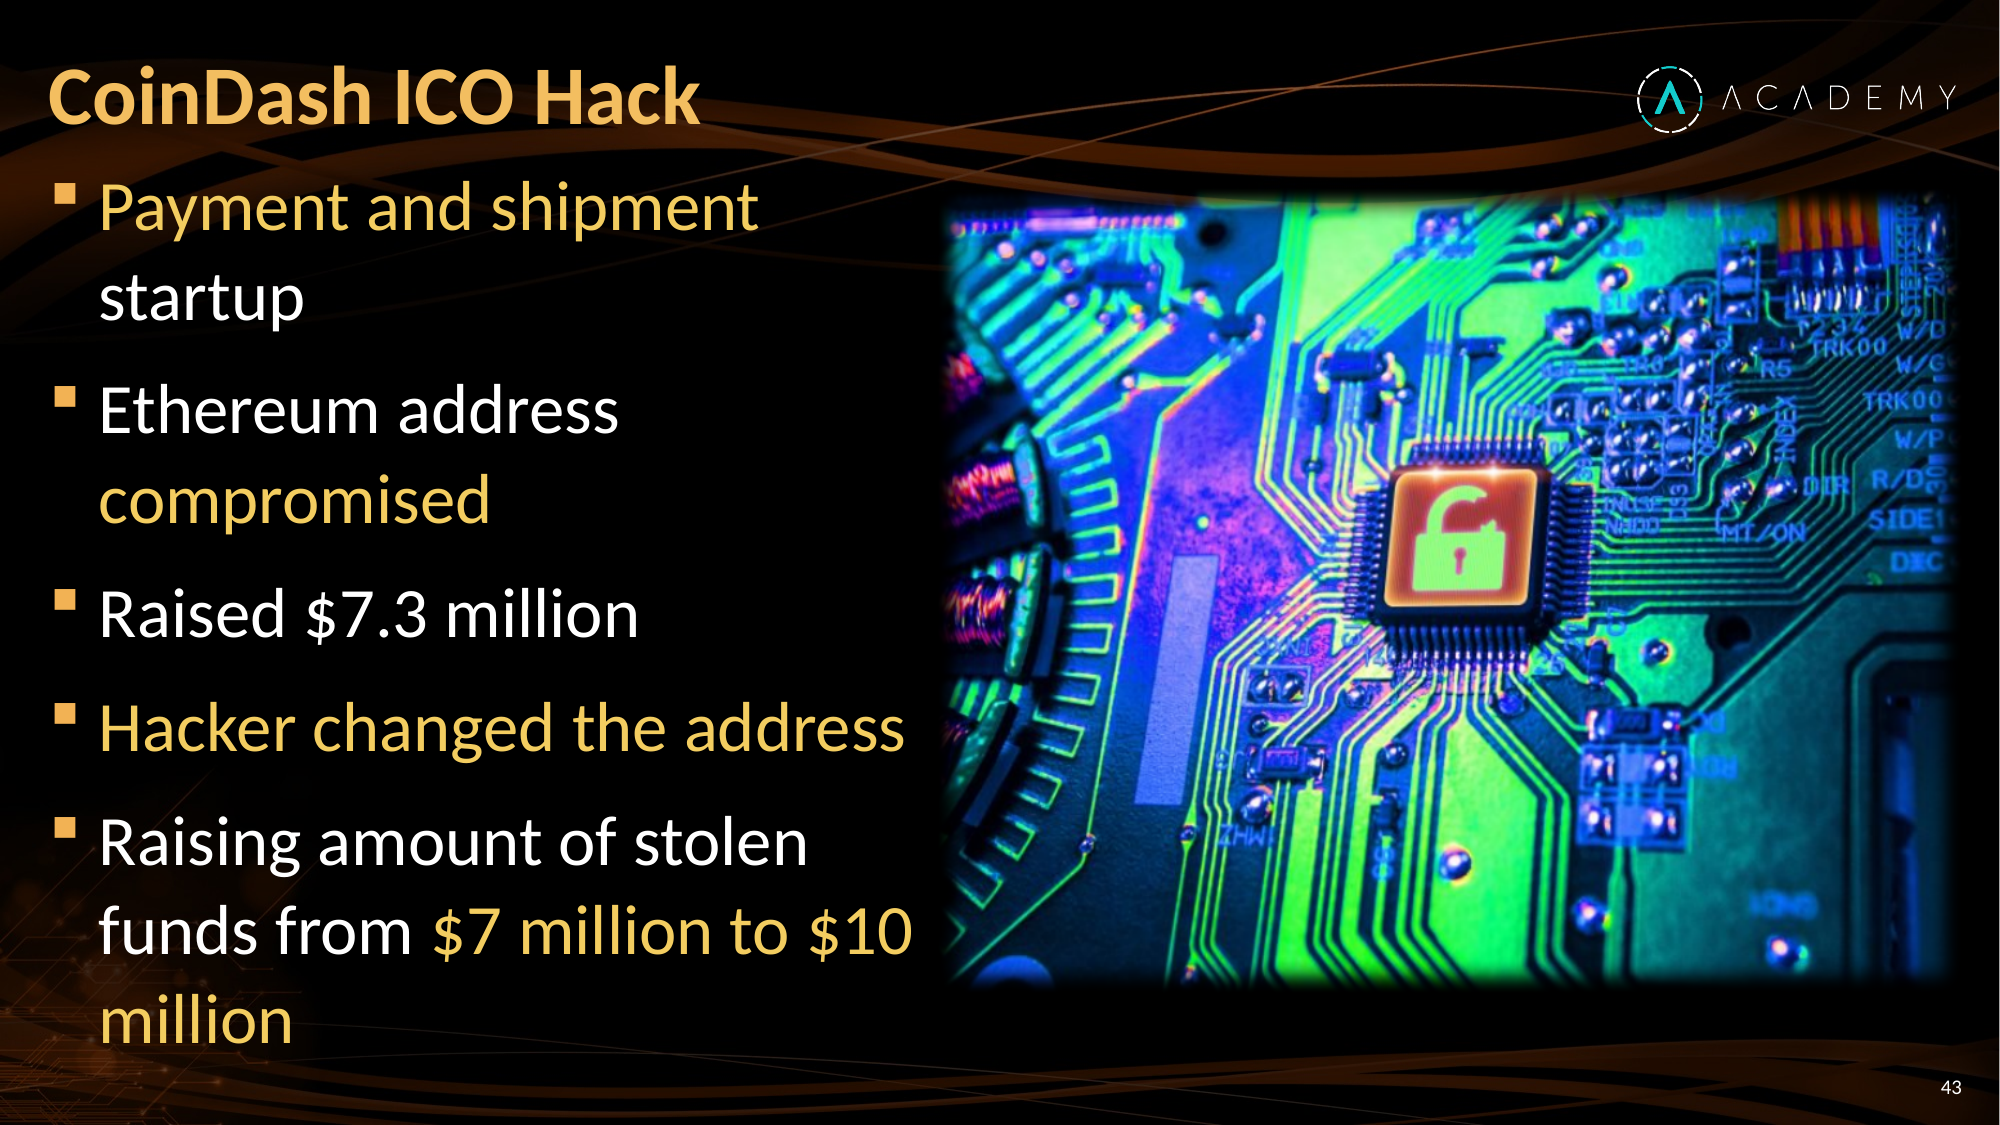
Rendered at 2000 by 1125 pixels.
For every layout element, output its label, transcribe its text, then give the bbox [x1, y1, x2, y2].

slide_number 43 [1897, 1070, 1968, 1103]
title CoinDash ICO Hack [30, 6, 1602, 189]
list Payment and shipment startup Ethereum address compromised Raised $7.3 million Hacker changed the address Raising amount of stolen funds from $7 million to $10 million [31, 189, 988, 1103]
picture [0, 0, 2000, 1125]
